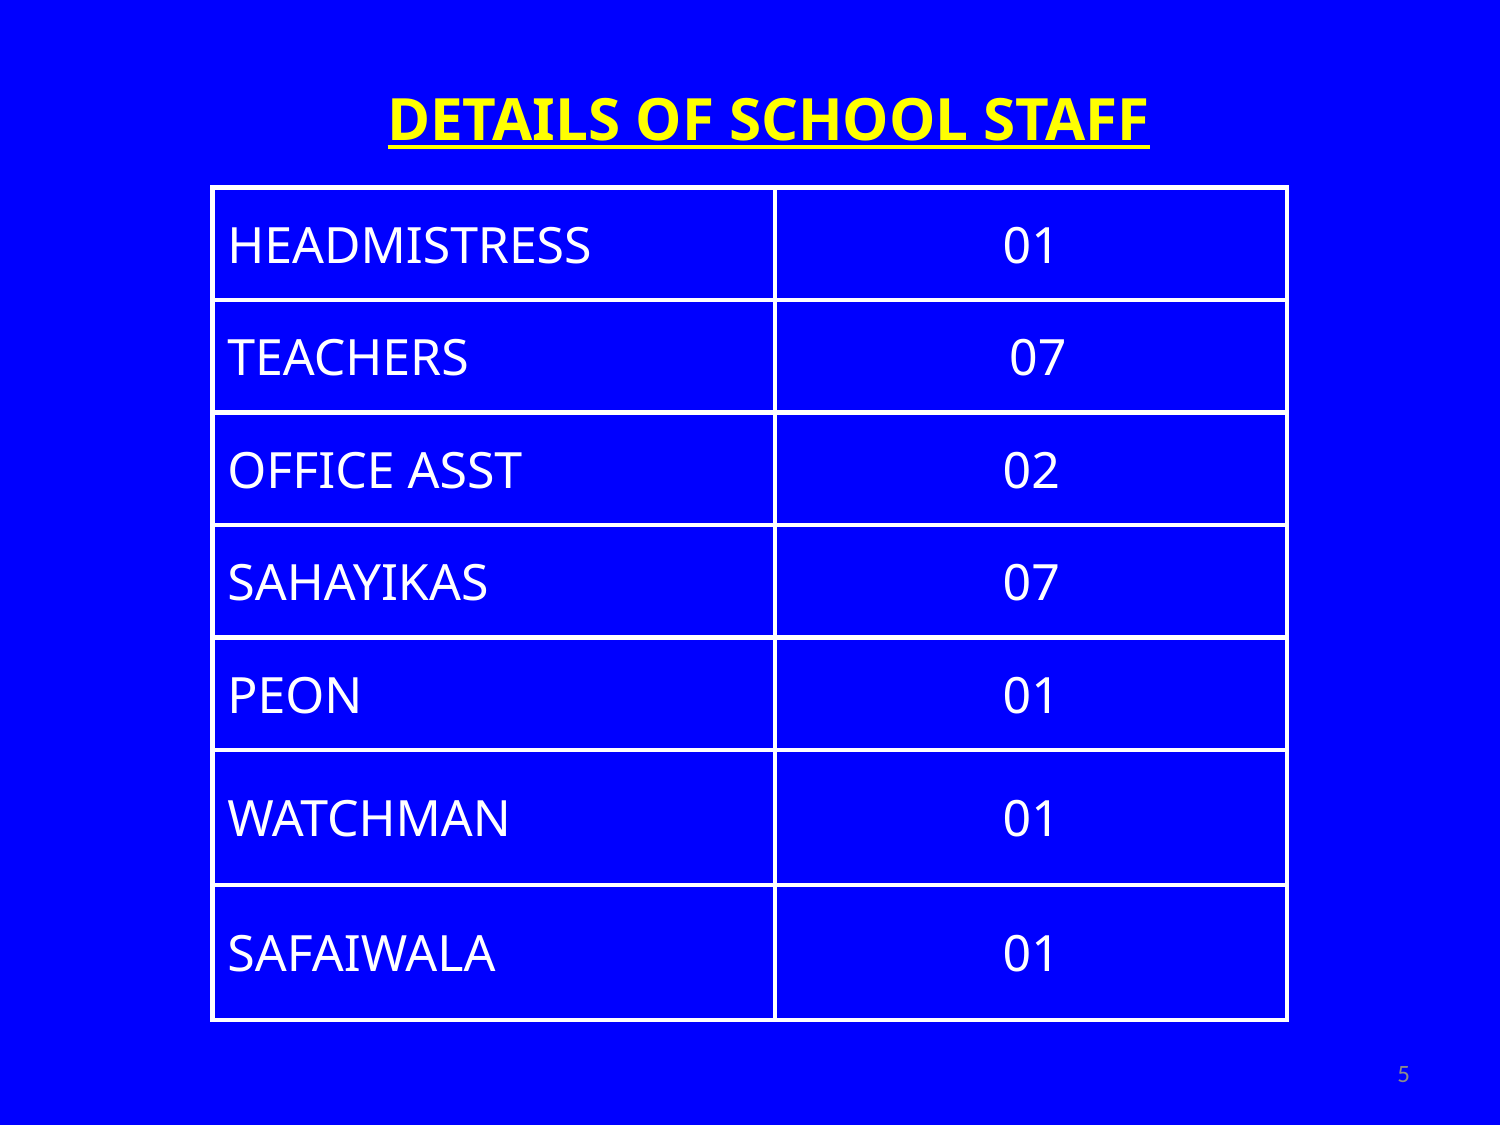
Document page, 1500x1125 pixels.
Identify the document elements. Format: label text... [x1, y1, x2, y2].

table_cell 07 [777, 302, 1285, 410]
table_cell TEACHERS [215, 302, 773, 410]
table_cell 02 [777, 415, 1285, 523]
table_cell 01 [777, 752, 1285, 883]
text_box DETAILS OF SCHOOL STAFF [62, 75, 1400, 160]
slide_number 5 [1074, 1042, 1425, 1103]
table_cell 01 [777, 887, 1285, 1018]
table_cell SAFAIWALA [215, 887, 773, 1018]
table_cell WATCHMAN [215, 752, 773, 883]
table_header HEADMISTRESS [215, 190, 773, 298]
table_cell 07 [777, 527, 1285, 635]
table_cell 01 [777, 640, 1285, 748]
table_header 01 [777, 190, 1285, 298]
table_cell OFFICE ASST [215, 415, 773, 523]
table_cell SAHAYIKAS [215, 527, 773, 635]
table_cell PEON [215, 640, 773, 748]
